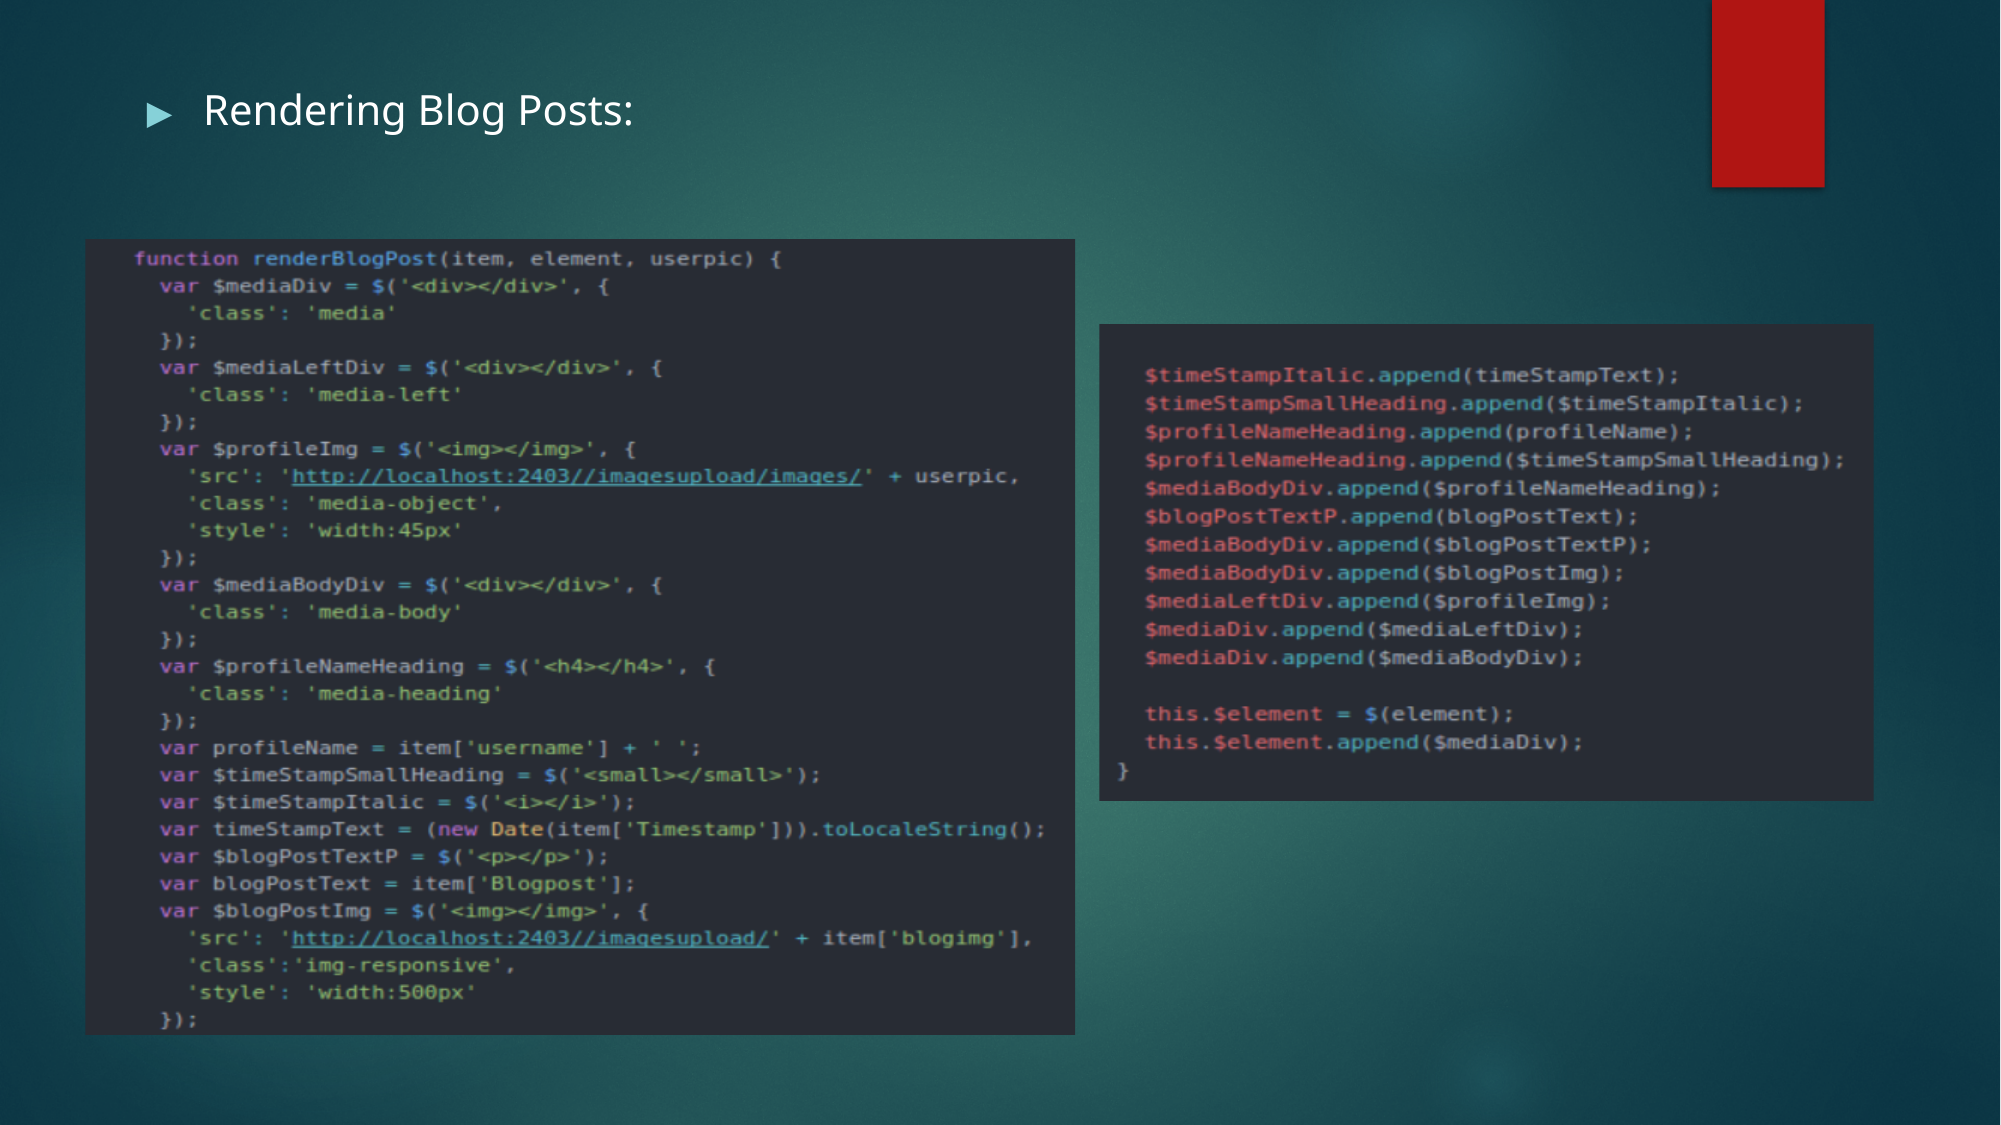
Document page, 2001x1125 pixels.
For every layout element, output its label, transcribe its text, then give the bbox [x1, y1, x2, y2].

list Rendering Blog Posts: [131, 76, 732, 183]
picture [0, 0, 2001, 1125]
